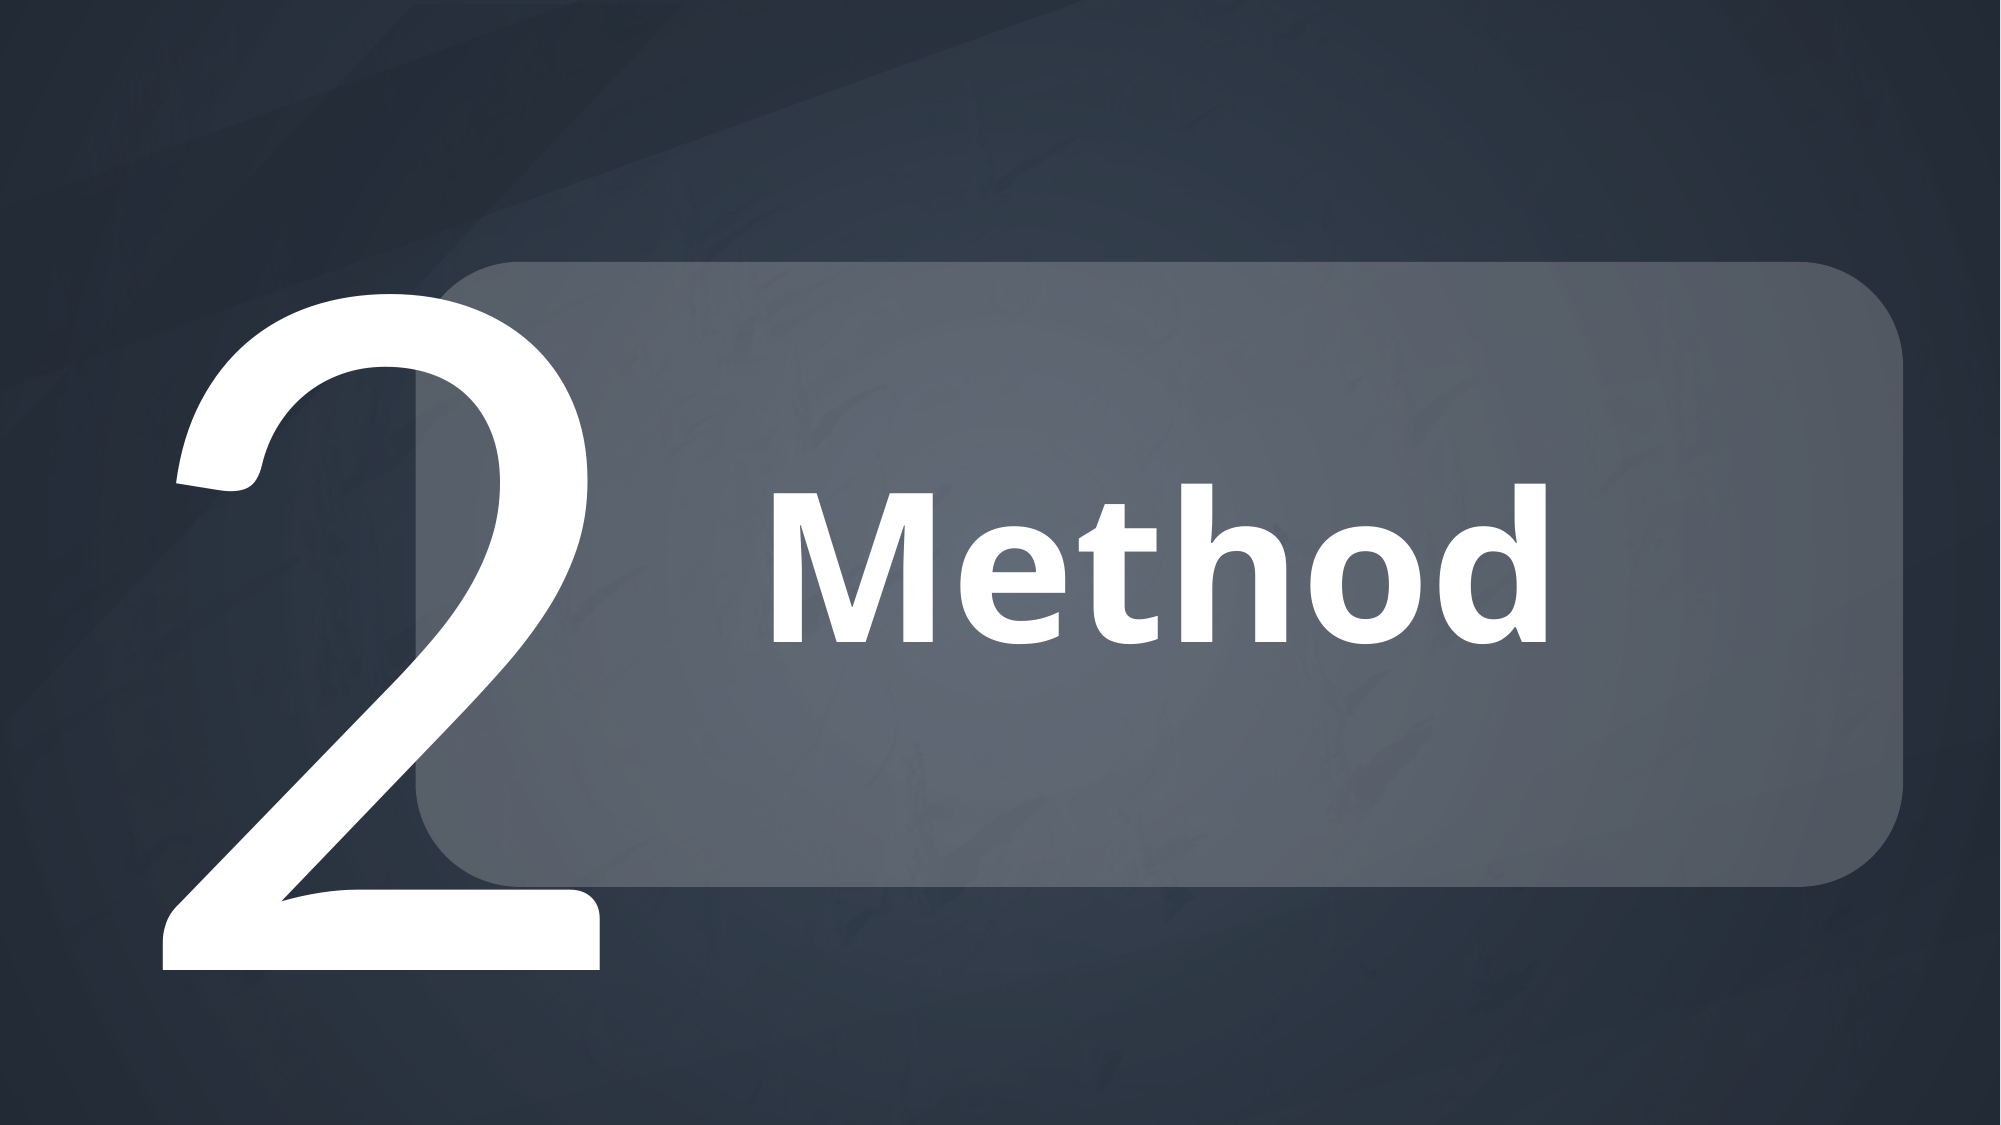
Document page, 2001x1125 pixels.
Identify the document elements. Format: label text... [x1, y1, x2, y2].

text_box Method [740, 426, 1579, 692]
text_box 2 [102, 0, 859, 1125]
text_box [859, 260, 1905, 888]
